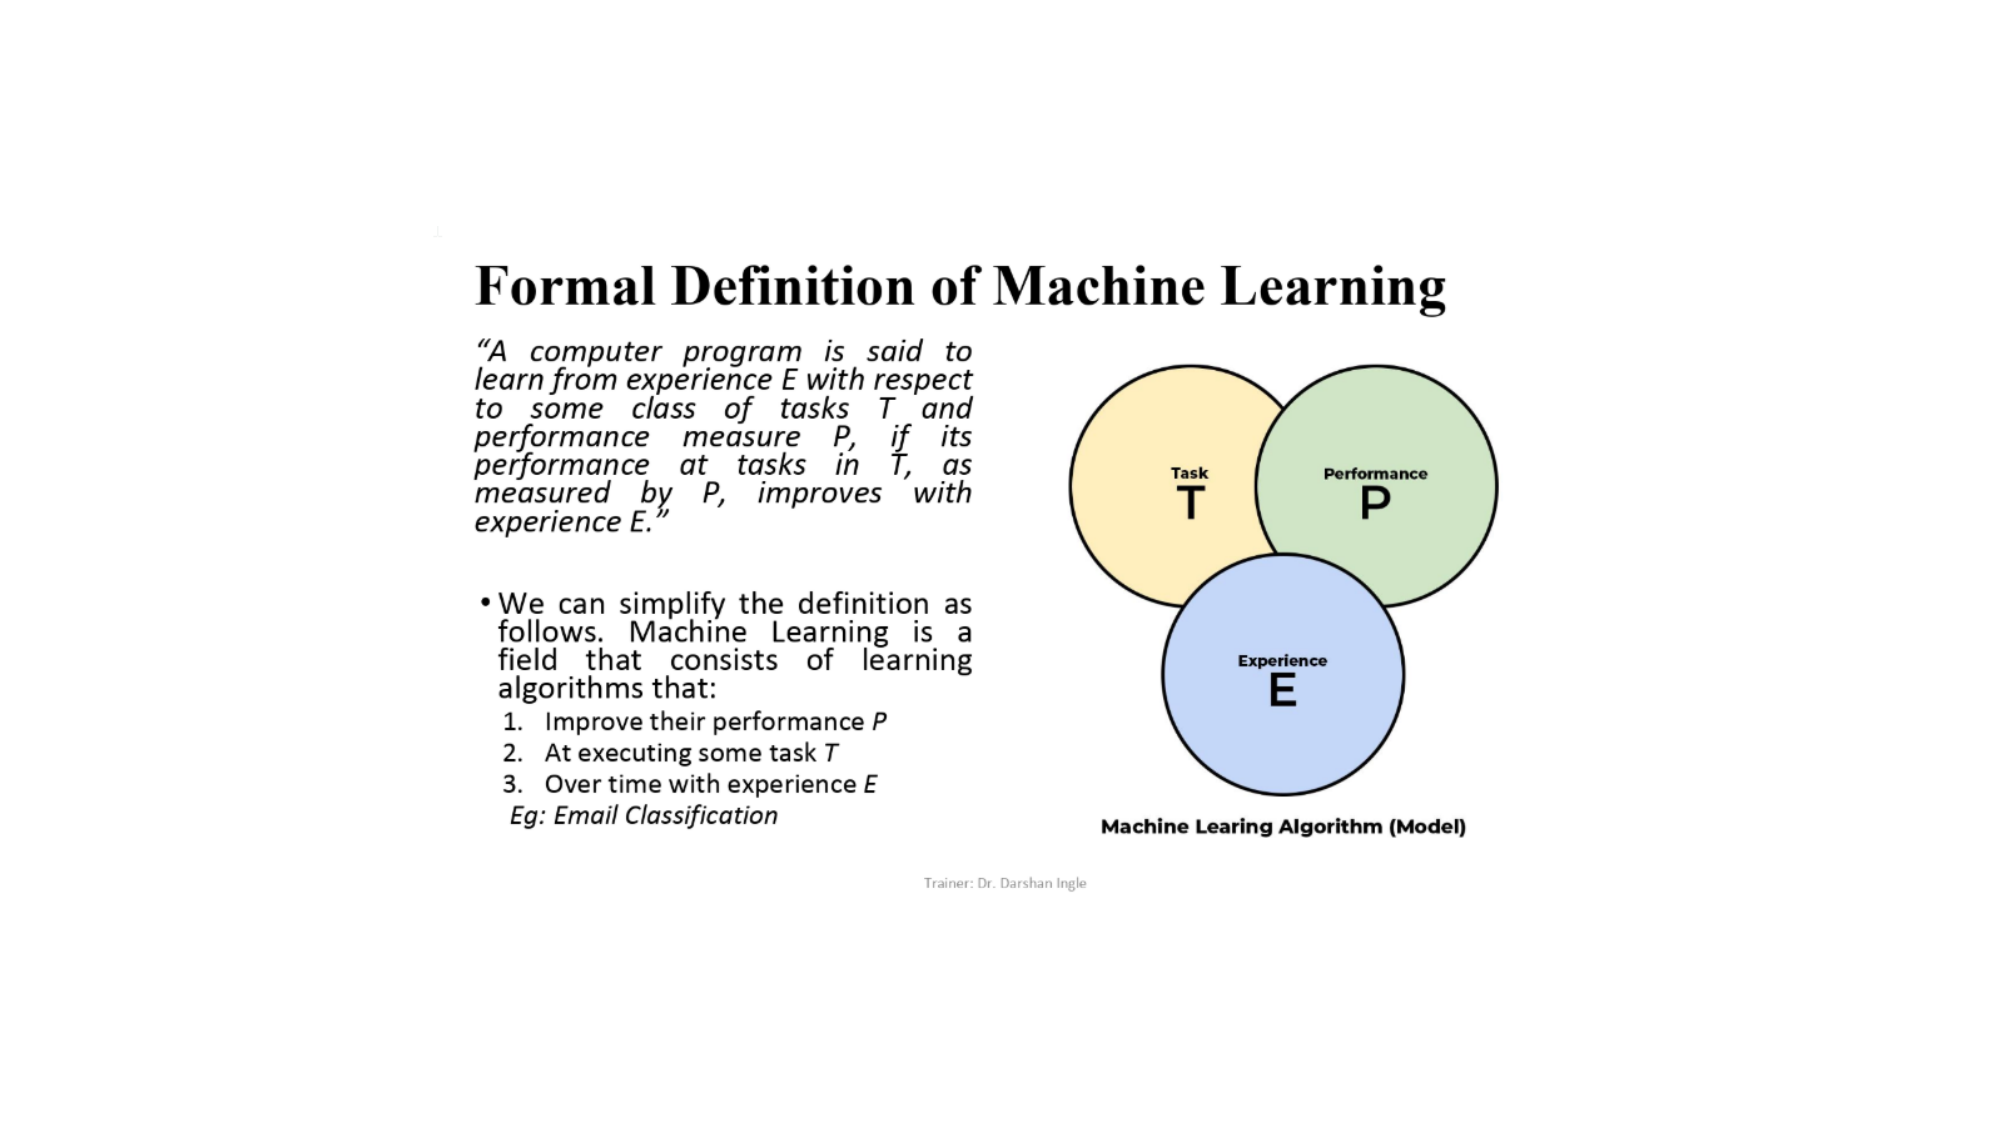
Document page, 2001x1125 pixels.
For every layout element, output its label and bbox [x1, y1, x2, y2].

picture [431, 226, 1569, 899]
